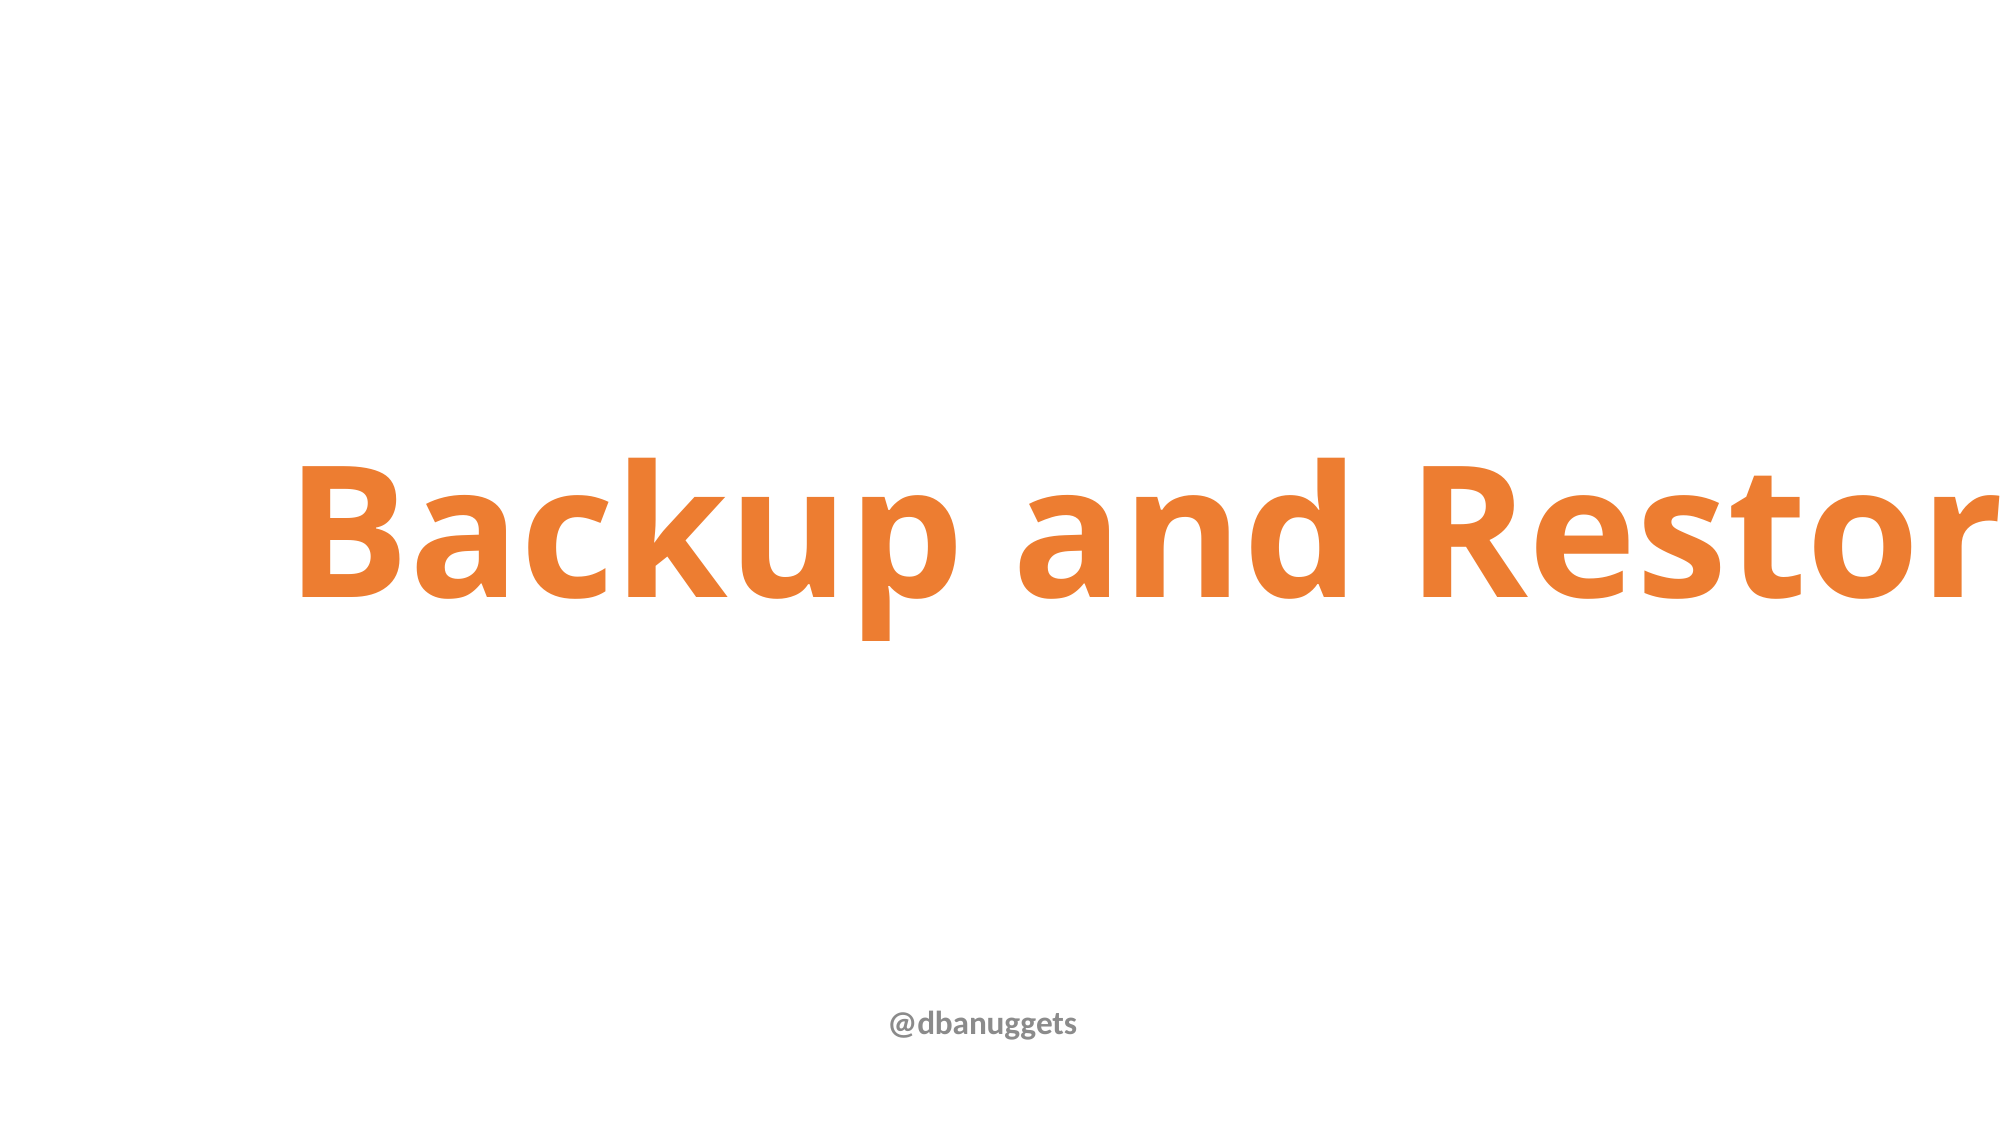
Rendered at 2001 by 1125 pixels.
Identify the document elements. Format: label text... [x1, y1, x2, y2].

text_box Backup and Restore [271, 406, 2000, 641]
footer @dbanuggets [645, 991, 1320, 1052]
